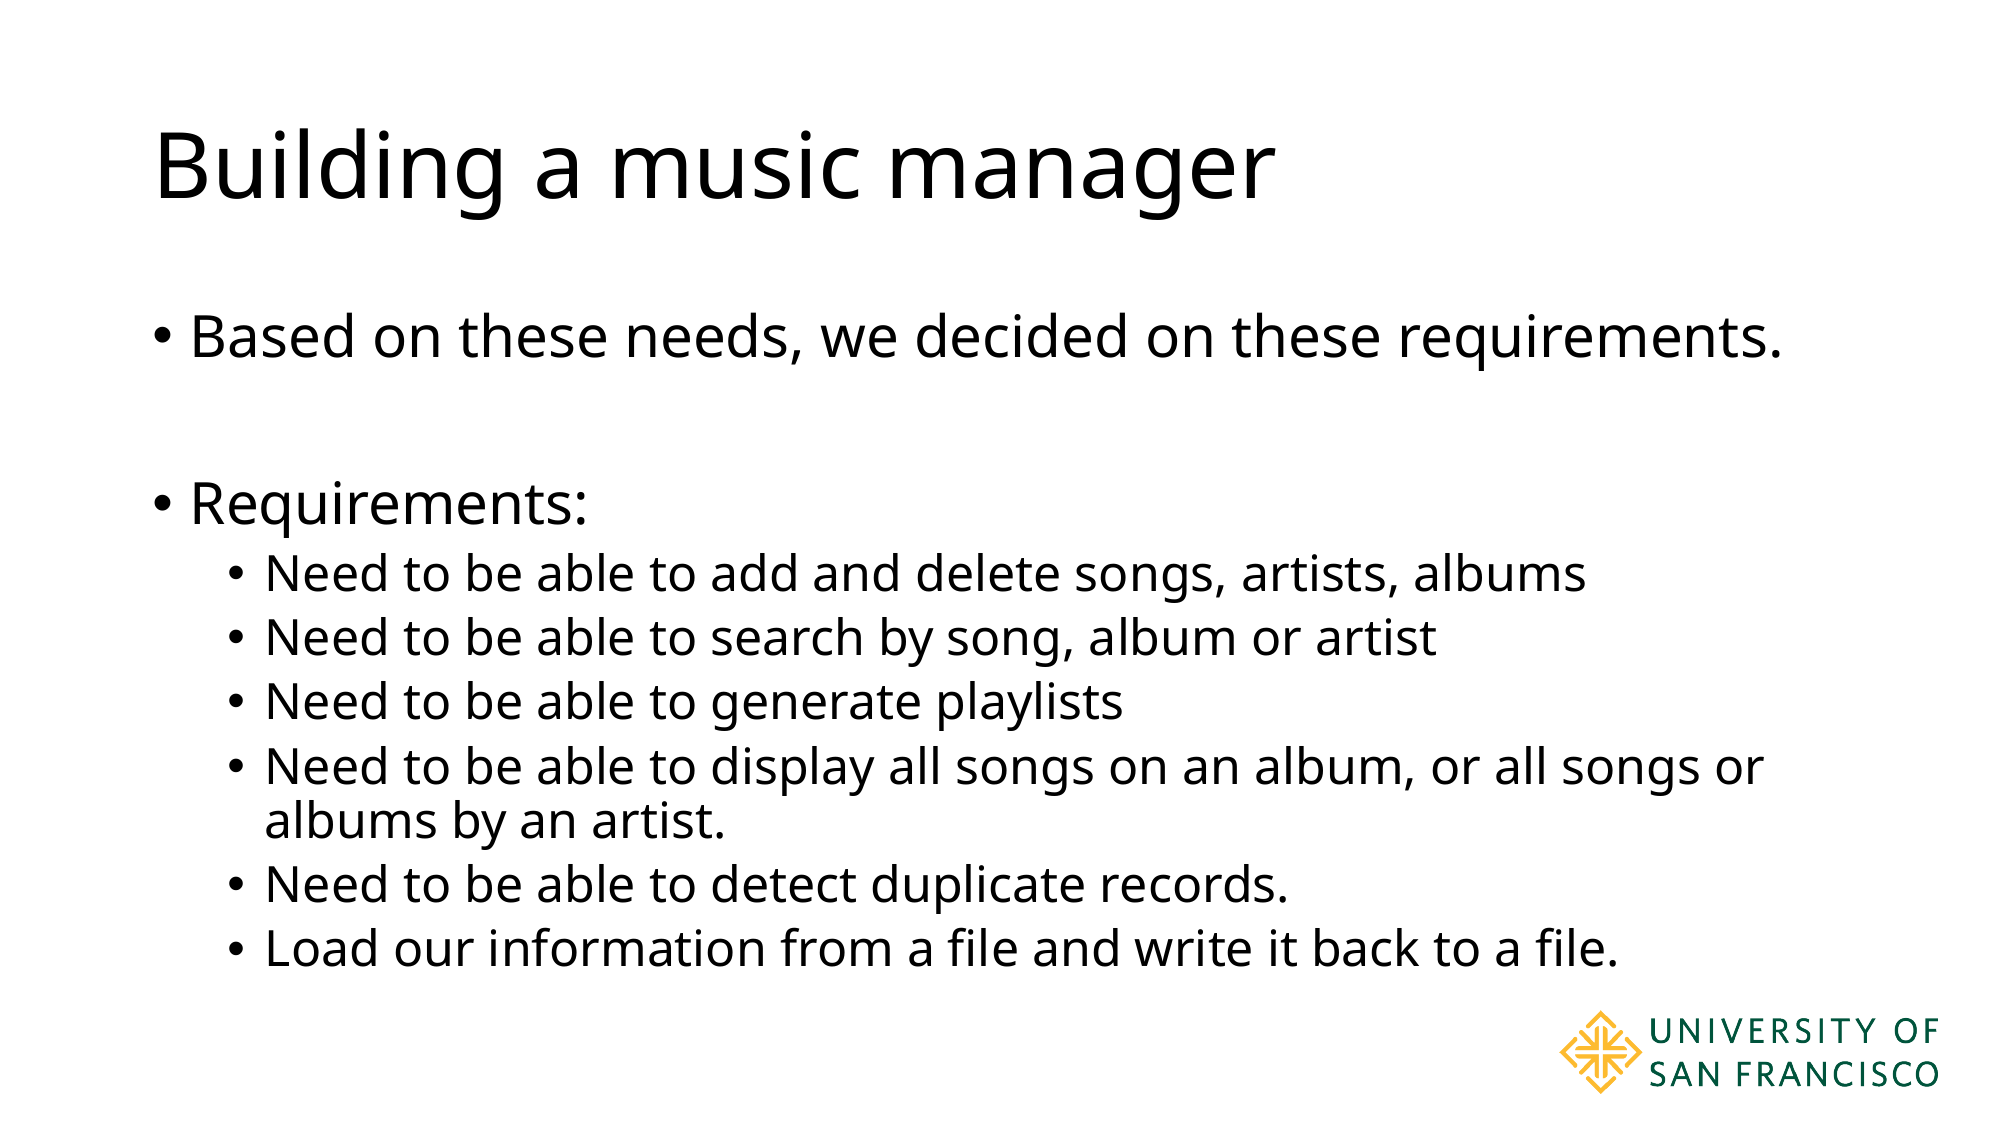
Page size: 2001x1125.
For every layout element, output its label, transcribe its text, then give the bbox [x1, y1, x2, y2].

picture [1559, 1010, 1938, 1094]
title Building a music manager [137, 59, 1863, 278]
list Based on these needs, we decided on these requirements. Requirements: Need to be able to add and delete songs, artists, albums Need to be able to search by song, album or artist Need to be able to generate playlists Need to be able to display all songs on an album, or all songs or albums by an artist. Need to be able to detect duplicate records. Load our information from a file and write it back to a file. [137, 299, 1863, 1014]
